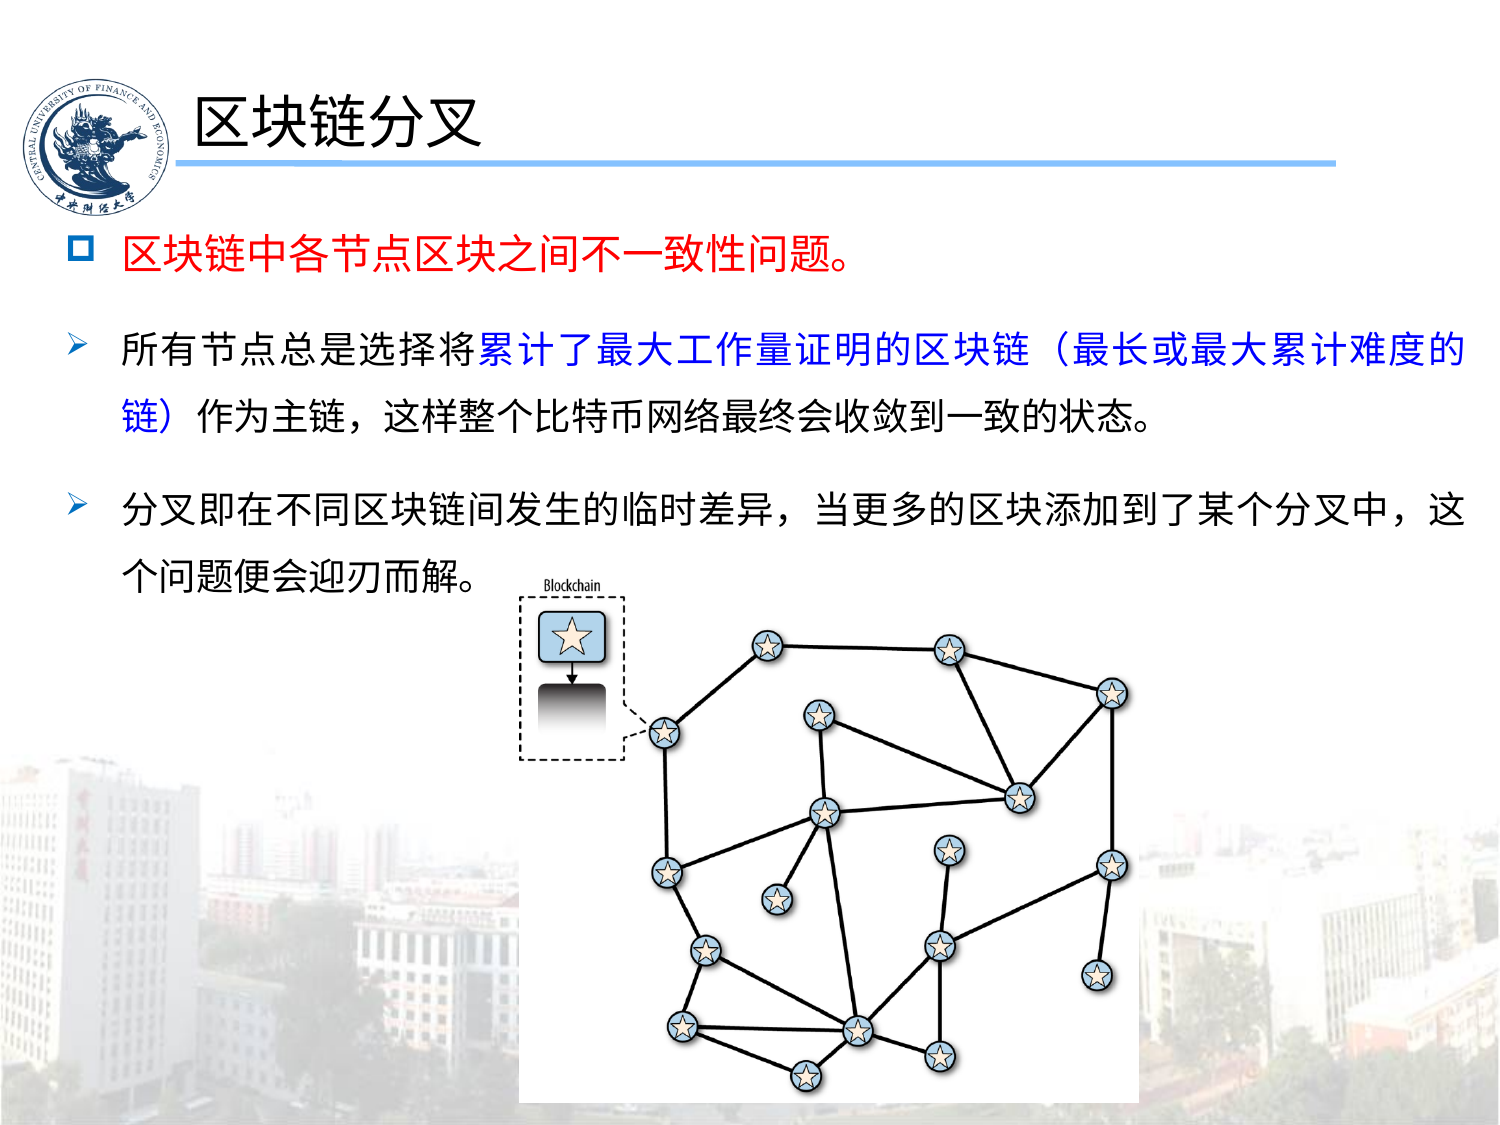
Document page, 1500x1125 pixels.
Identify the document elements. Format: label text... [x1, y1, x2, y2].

picture [0, 46, 200, 246]
text_box 区块链分叉 [177, 78, 499, 163]
picture [0, 576, 1500, 1125]
text_box 区块链中各节点区块之间不一致性问题。 所有节点总是选择将累计了最大工作量证明的区块链（最长或最大累计难度的链）作为主链，这样整个比特币网络最终会收敛到一致的状态。 分叉即在不同区块链间发生的临时差异，当更多的区块添加到了某个分叉中，这个问题便会迎刃而解。 [49, 195, 1482, 759]
